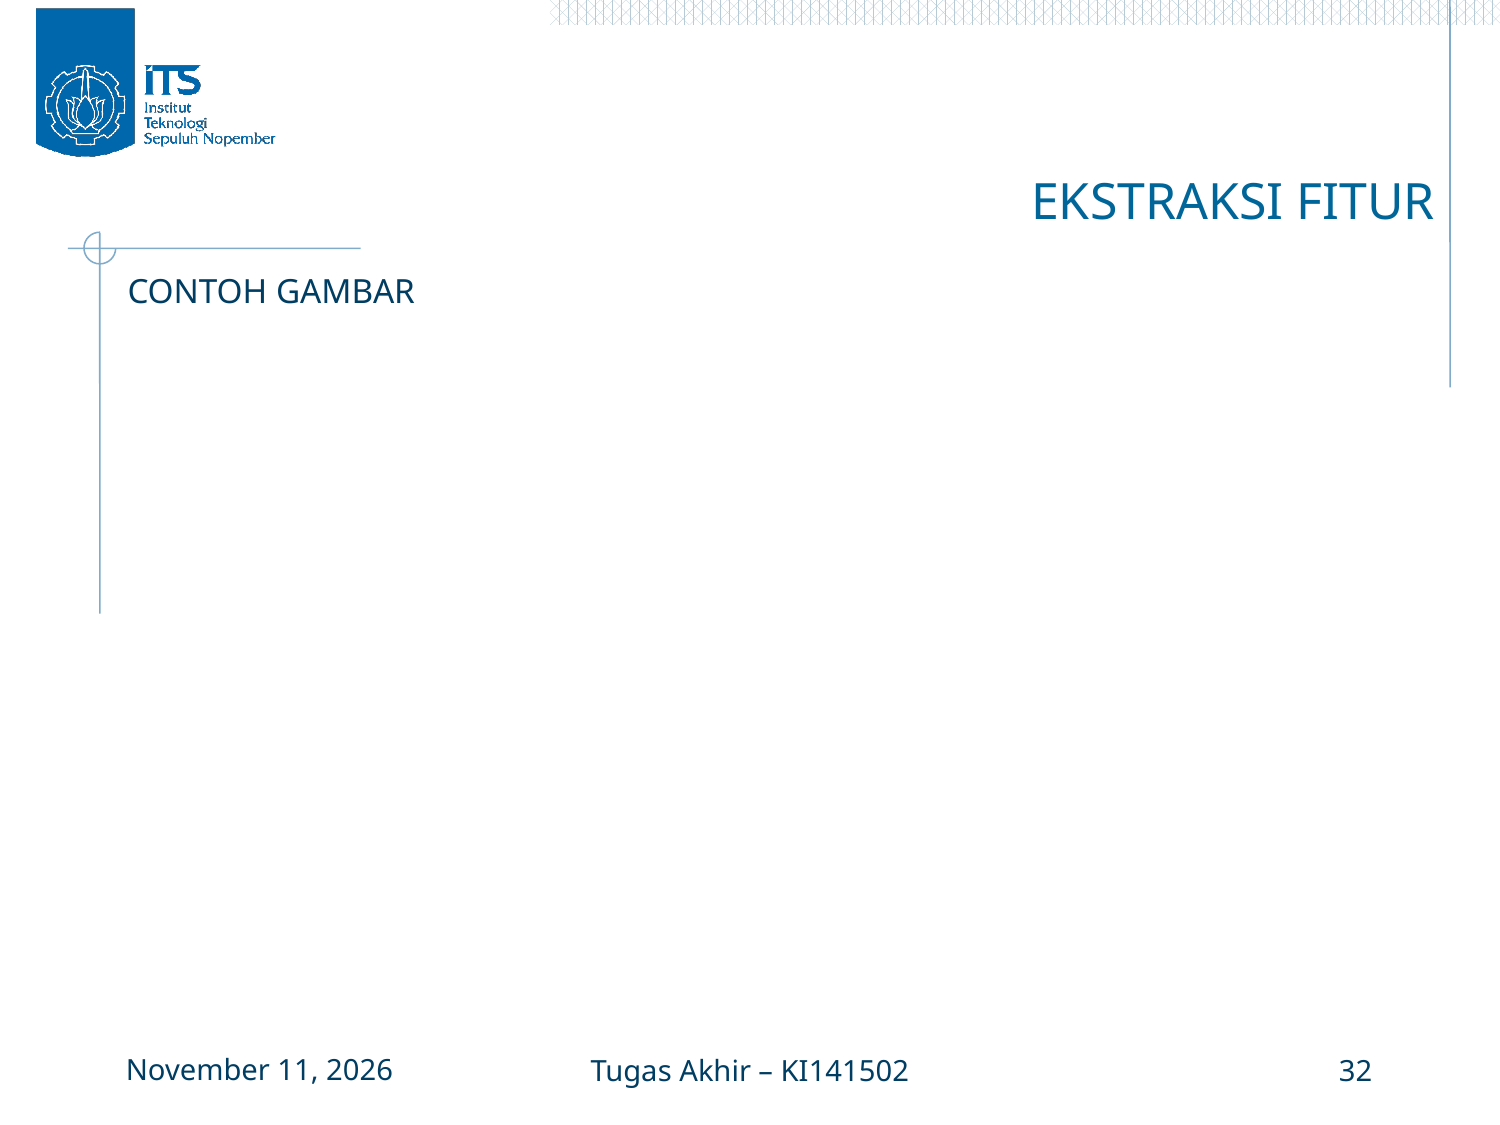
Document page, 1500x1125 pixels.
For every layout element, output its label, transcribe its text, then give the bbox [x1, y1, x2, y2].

list CONTOH GAMBAR [112, 262, 1413, 988]
footer Tugas Akhir – KI141502 [512, 1025, 988, 1100]
slide_number 32 [1074, 1025, 1388, 1100]
title EKSTRAKSI FITUR [174, 50, 1450, 238]
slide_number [110, 1023, 424, 1099]
picture [27, 0, 282, 165]
